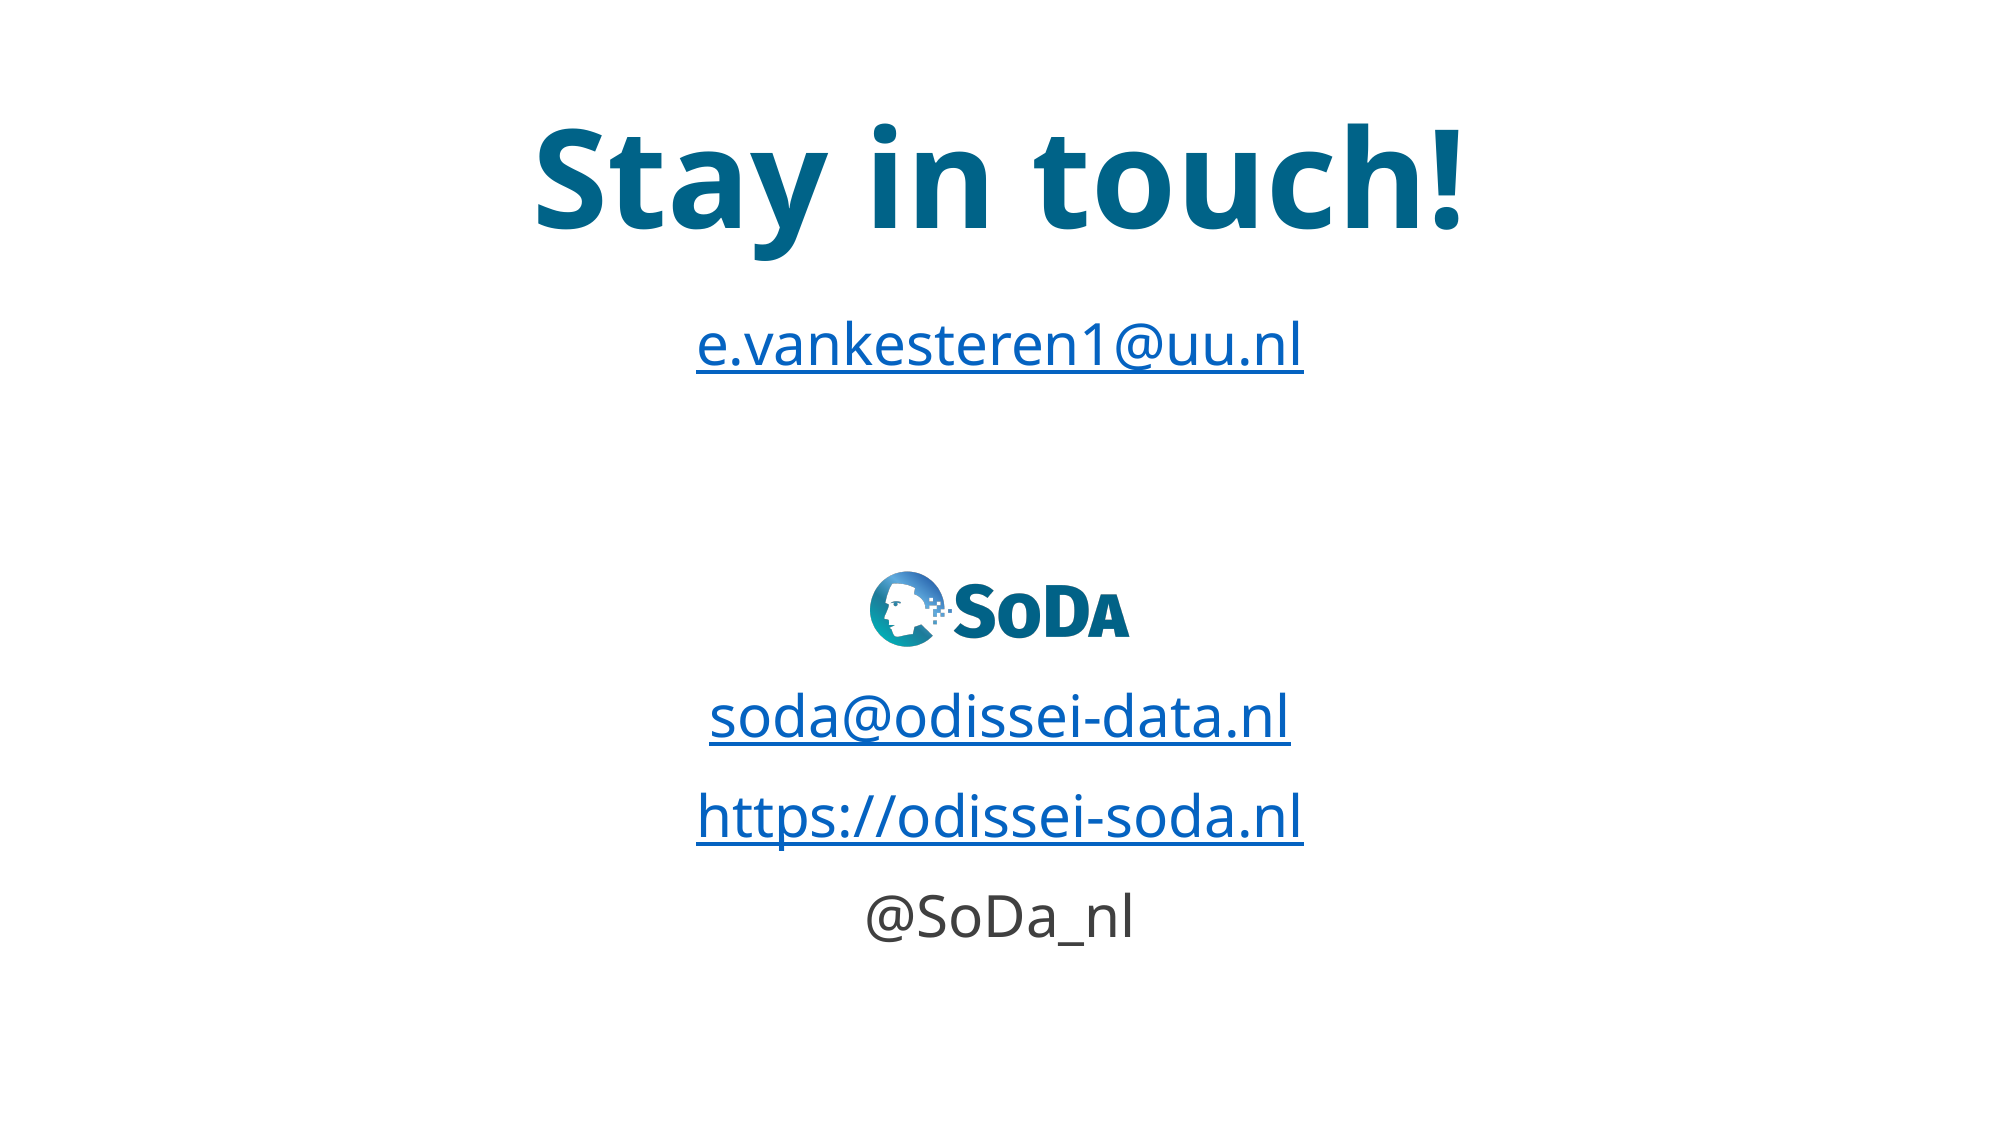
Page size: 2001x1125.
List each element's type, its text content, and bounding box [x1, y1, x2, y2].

text_box Stay in touch! [500, 83, 1500, 264]
picture [835, 553, 1165, 665]
list e.vankesteren1@uu.nl soda@odissei-data.nl https://odissei-soda.nl @SoDa_nl [137, 299, 1863, 1074]
